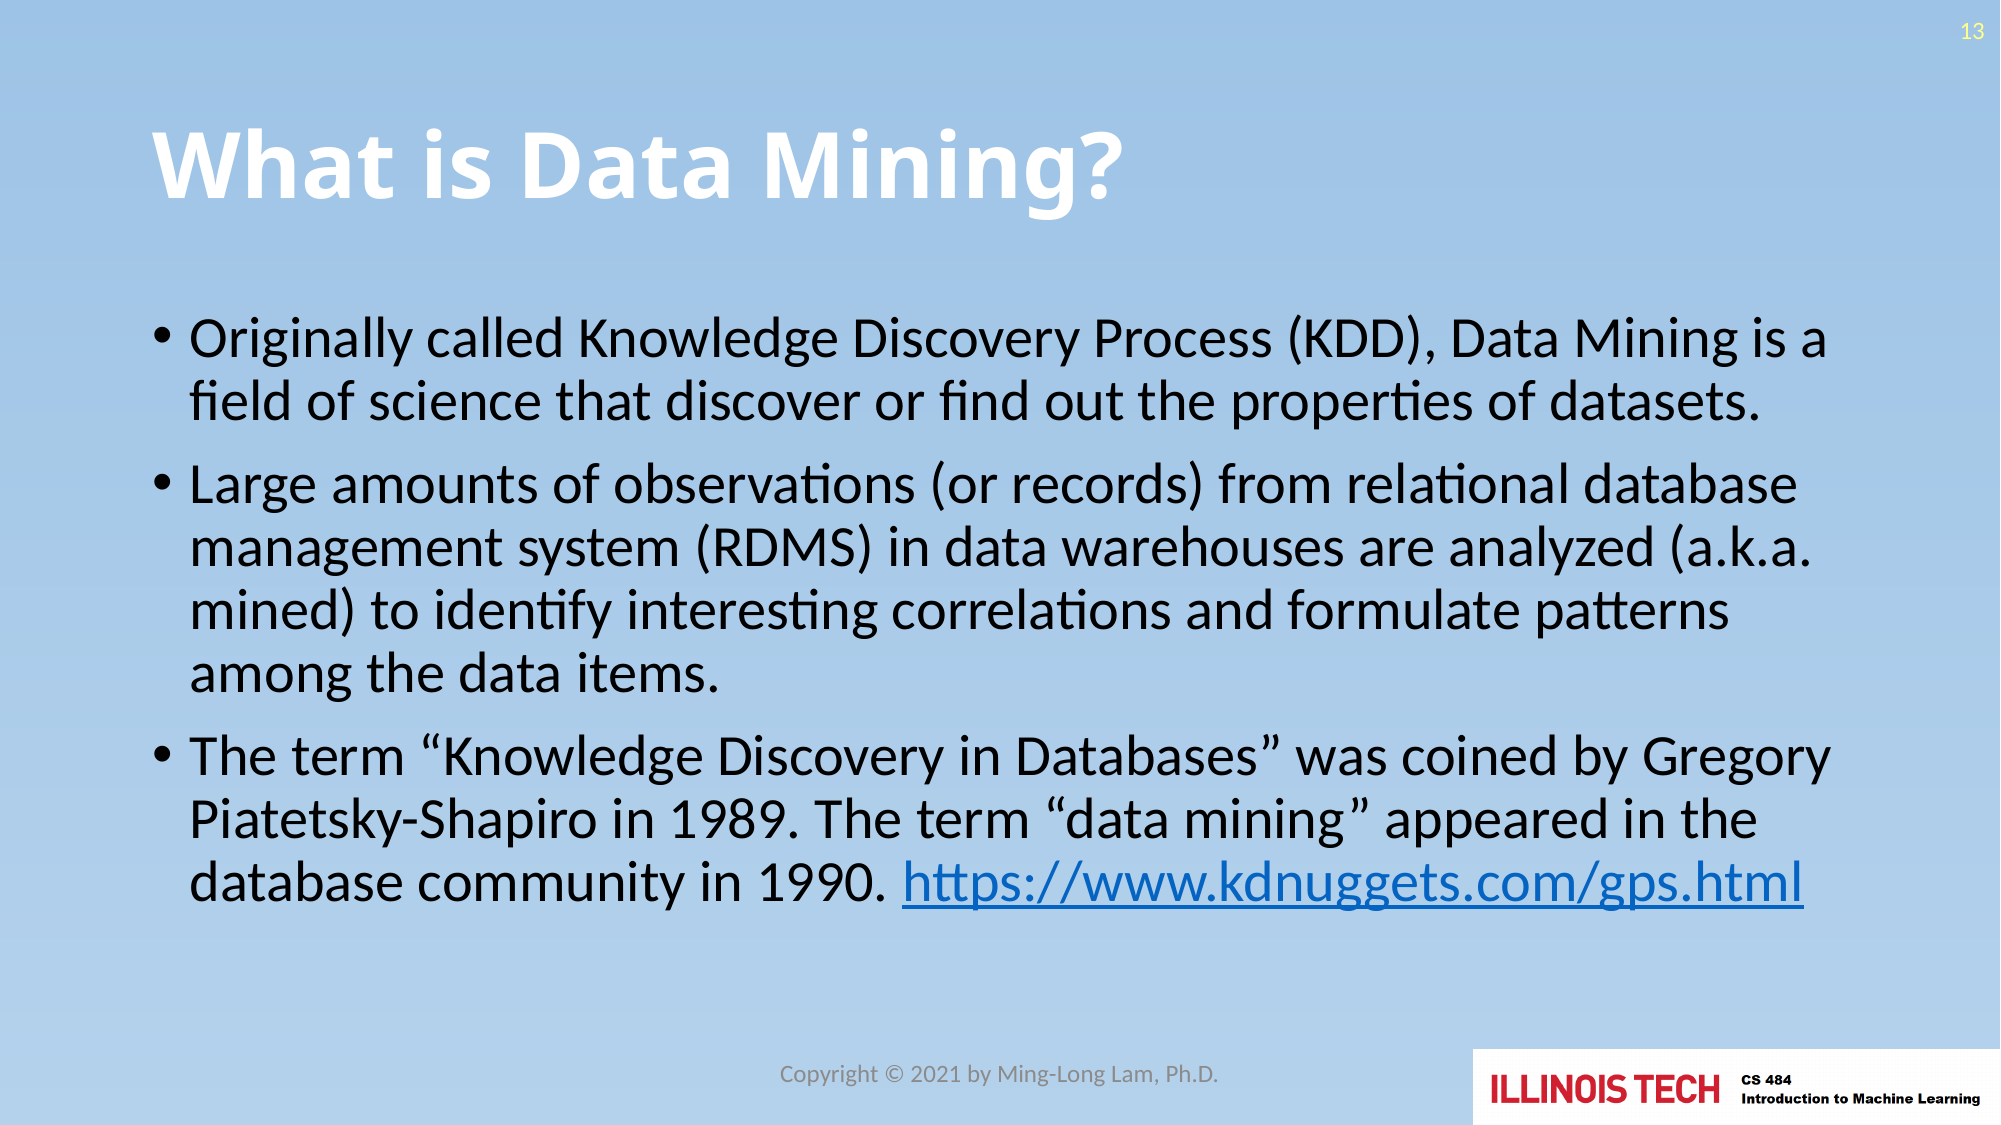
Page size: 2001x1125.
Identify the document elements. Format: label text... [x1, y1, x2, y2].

list Originally called Knowledge Discovery Process (KDD), Data Mining is a field of science that discover or find out the properties of datasets. Large amounts of observations (or records) from relational database management system (RDMS) in data warehouses are analyzed (a.k.a. mined) to identify interesting correlations and formulate patterns among the data items. The term “Knowledge Discovery in Databases” was coined by Gregory Piatetsky-Shapiro in 1989. The term “data mining” appeared in the database community in 1990. https://www.kdnuggets.com/gps.html [137, 299, 1863, 1014]
footer Copyright © 2021 by Ming-Long Lam, Ph.D. [662, 1042, 1338, 1103]
slide_number 13 [1550, 0, 2000, 60]
picture [1473, 1049, 2000, 1125]
title What is Data Mining? [137, 59, 1863, 278]
